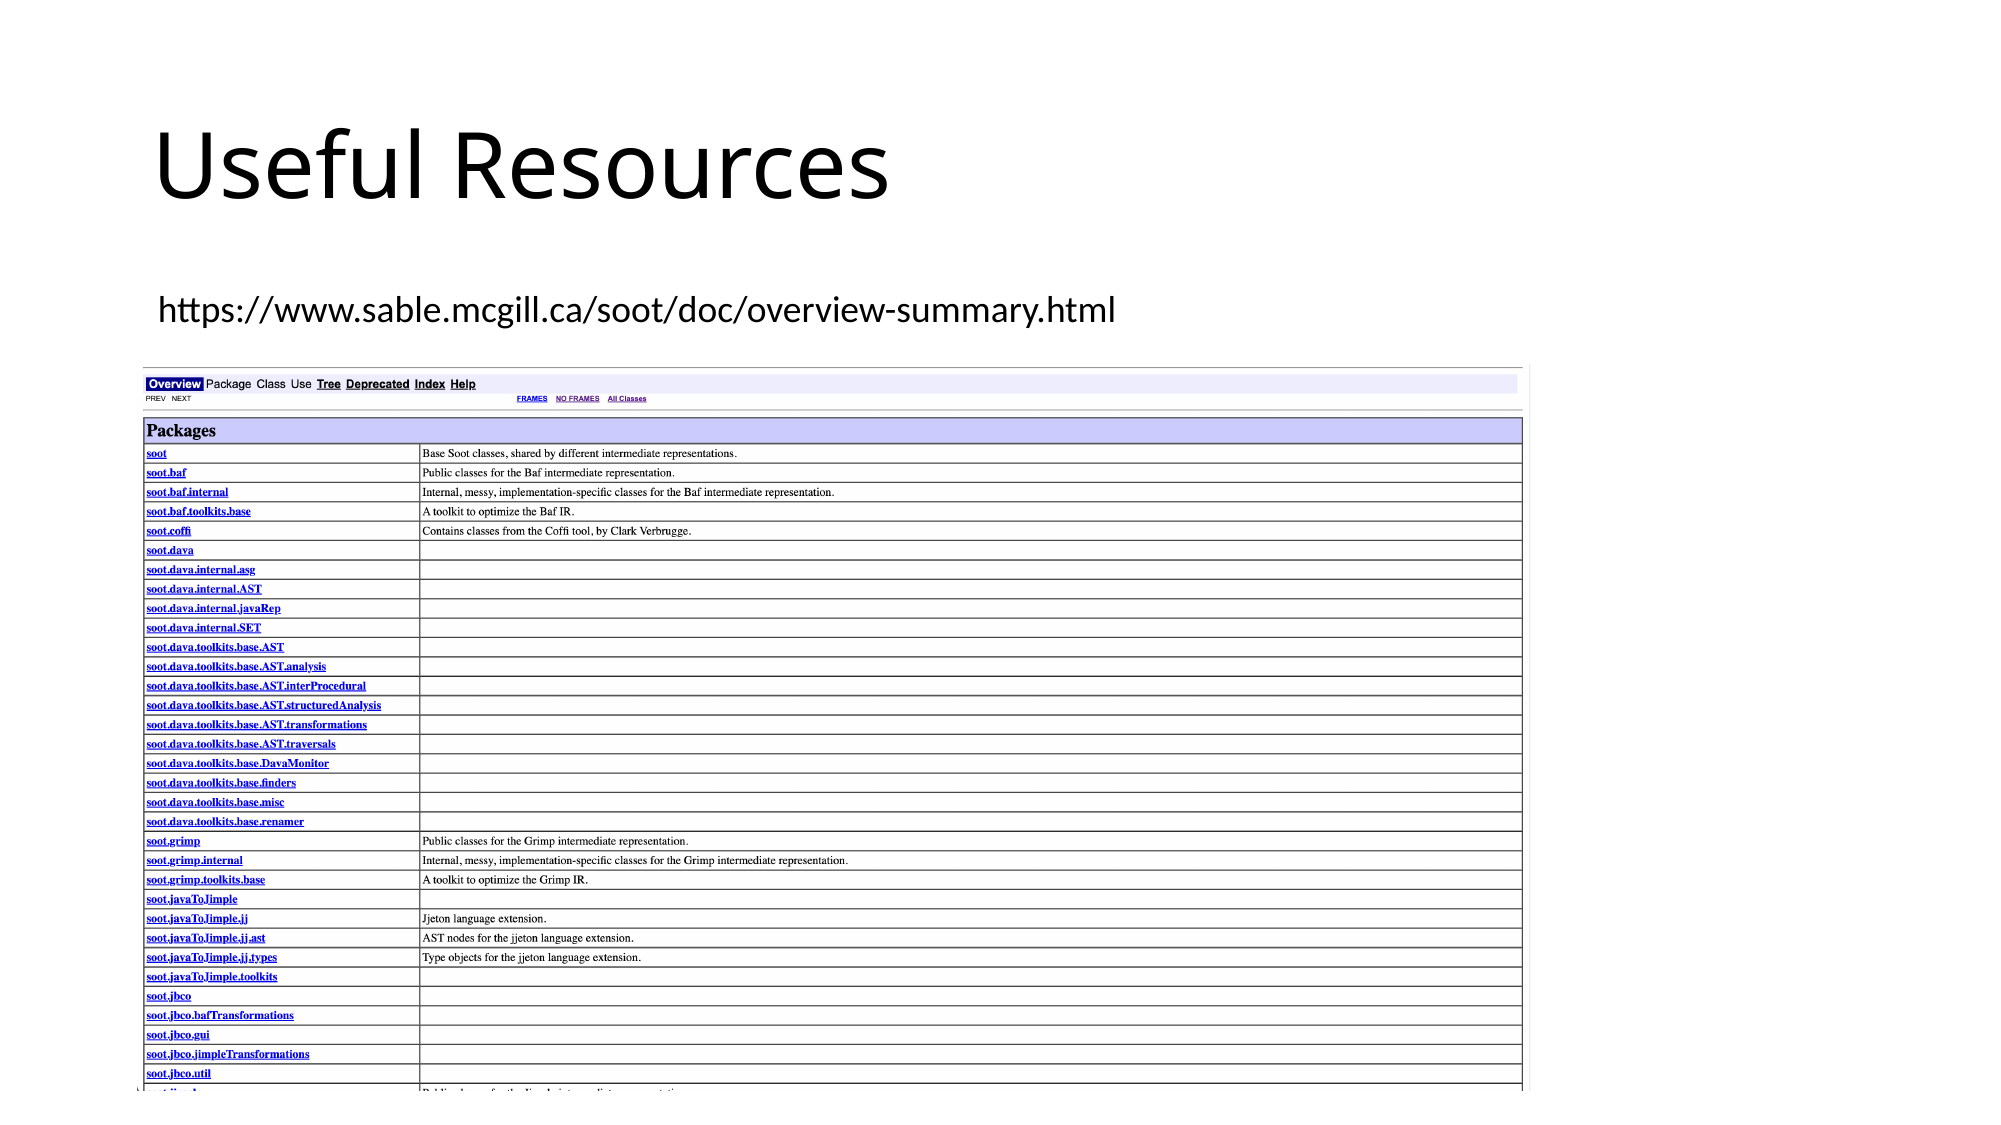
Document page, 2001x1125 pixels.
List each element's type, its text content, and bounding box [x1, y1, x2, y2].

text_box https://www.sable.mcgill.ca/soot/doc/overview-summary.html [143, 277, 1133, 337]
title Useful Resources [137, 59, 1863, 278]
picture [137, 364, 1531, 1091]
